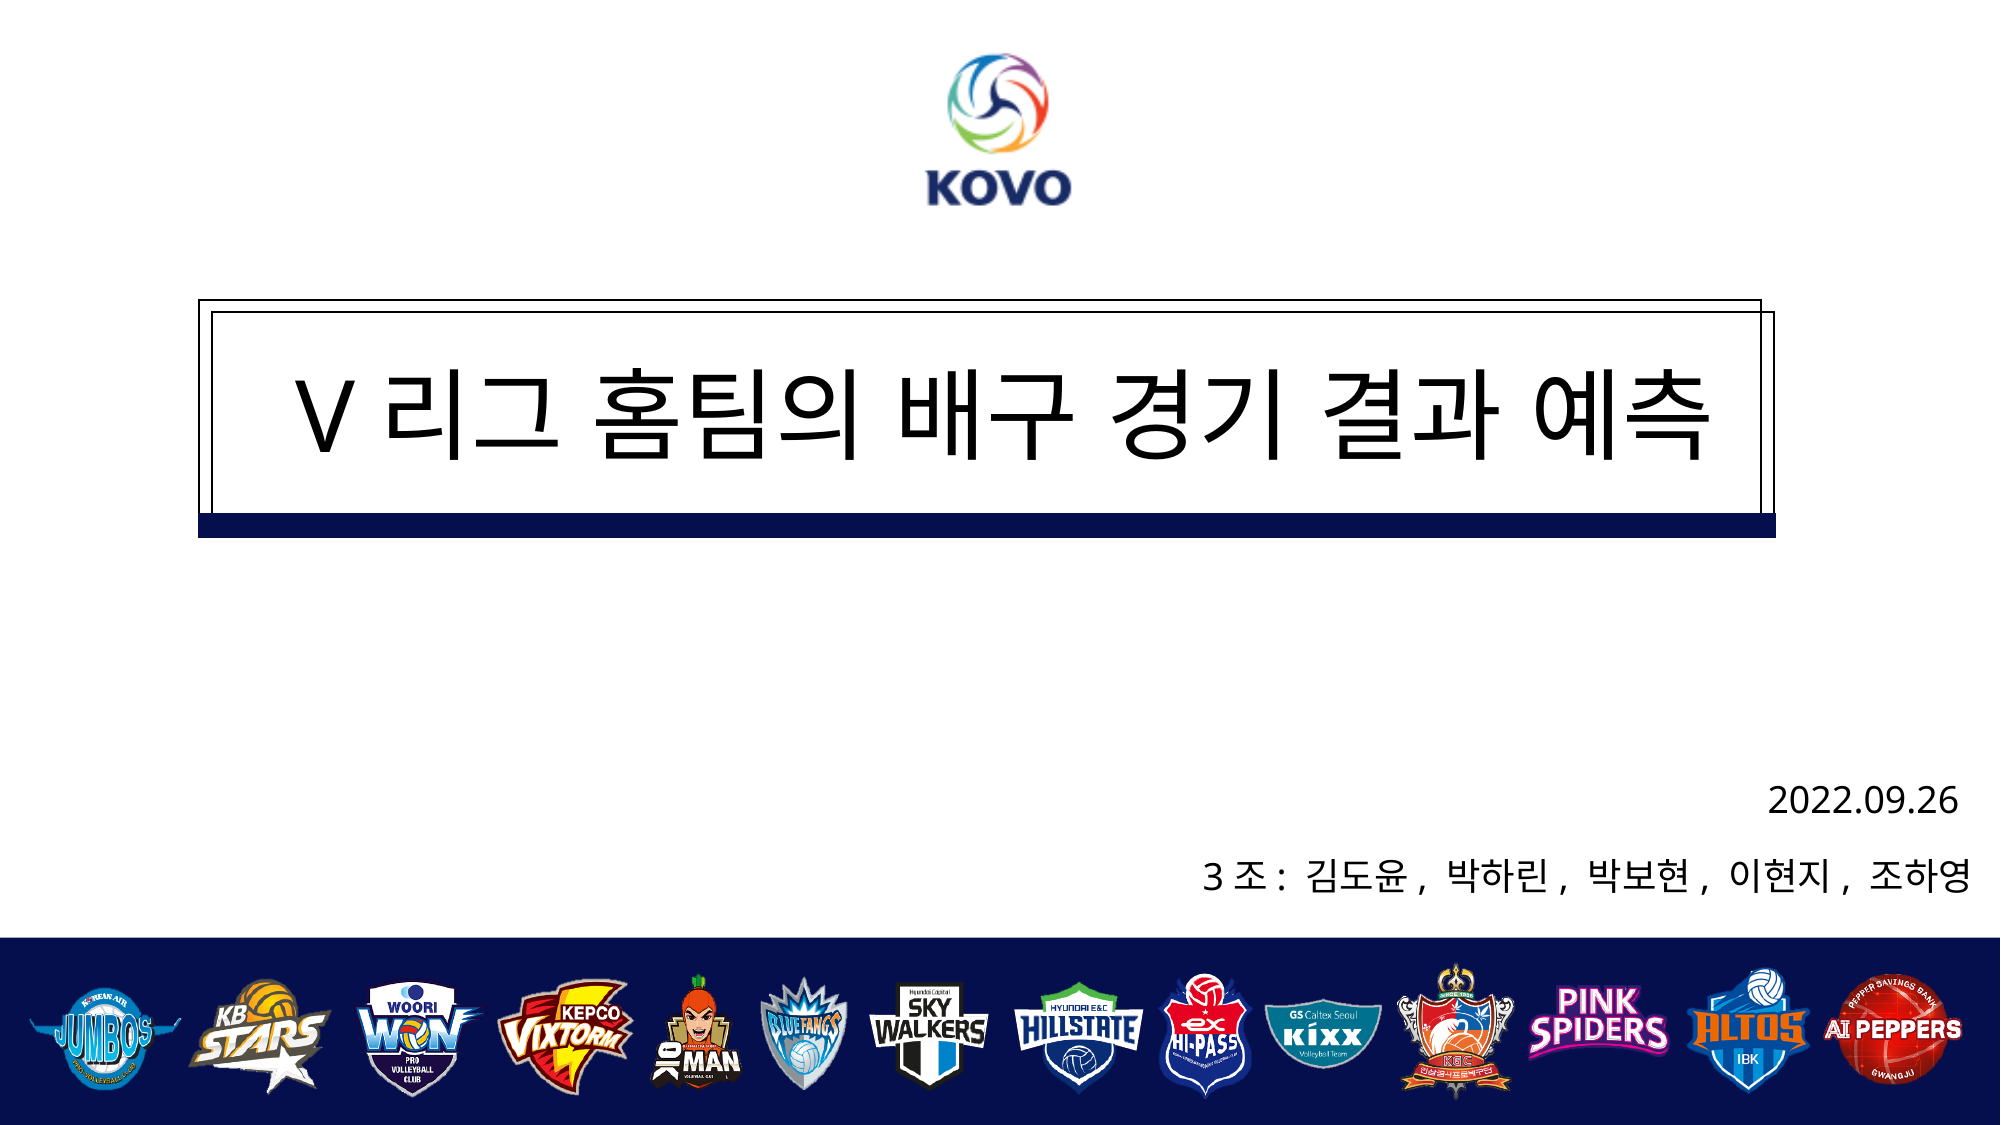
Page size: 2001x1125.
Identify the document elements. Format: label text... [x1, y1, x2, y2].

text_box [211, 311, 1775, 513]
text_box [198, 513, 1776, 538]
text_box [0, 936, 2000, 1125]
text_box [15, 946, 995, 1114]
text_box 3조: 김도윤, 박하린, 박보현, 이현지, 조하영 [1187, 845, 2000, 906]
text_box [198, 299, 1762, 513]
picture [856, 25, 1135, 245]
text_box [995, 946, 1986, 1116]
text_box 2022.09.26 [1752, 769, 1975, 829]
